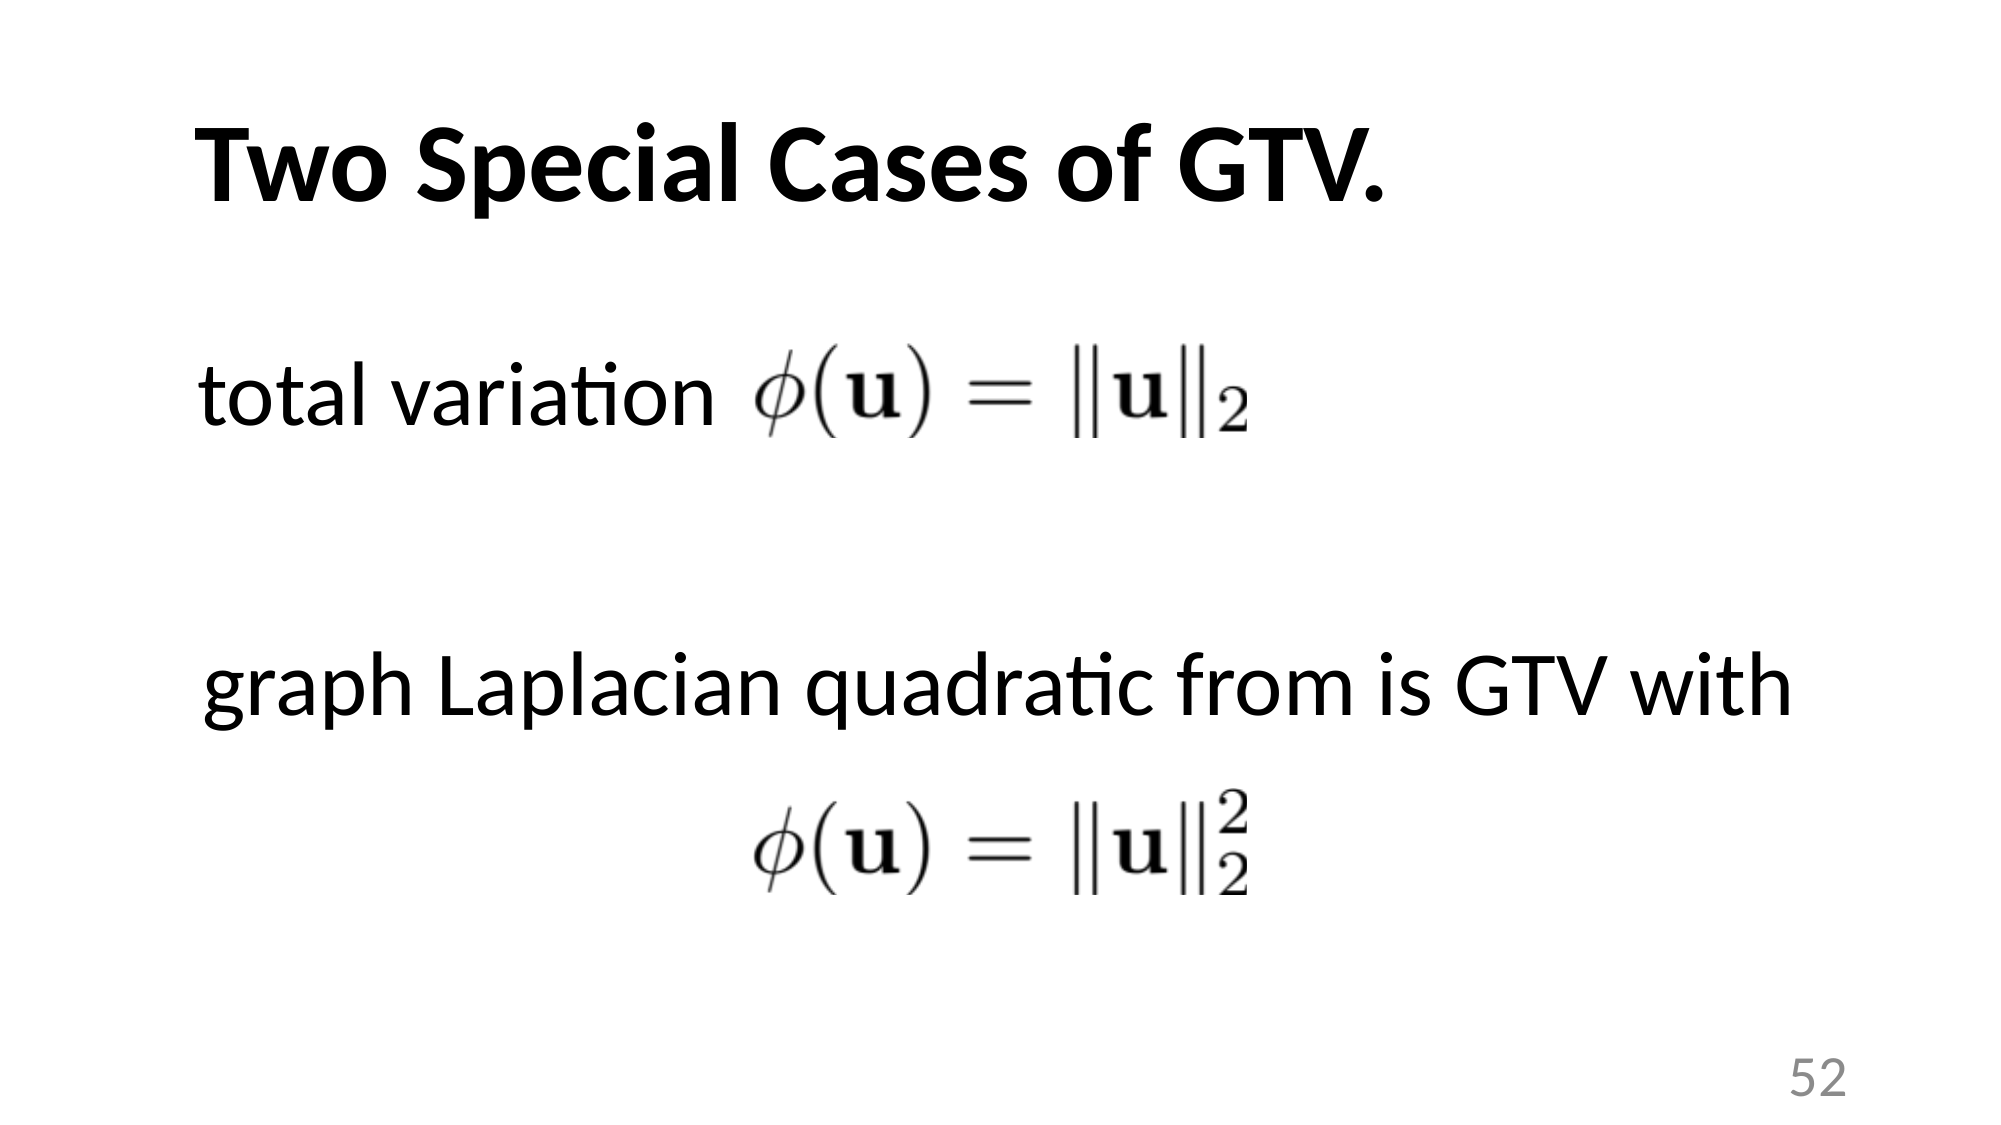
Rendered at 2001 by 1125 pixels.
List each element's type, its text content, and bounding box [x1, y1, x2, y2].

picture [754, 342, 1247, 438]
slide_number 52 [1412, 1042, 1863, 1103]
text_box total variation [182, 326, 734, 452]
title Two Special Cases of GTV. [179, 26, 1541, 304]
text_box graph Laplacian quadratic from is GTV with [187, 616, 1812, 742]
picture [752, 788, 1247, 895]
